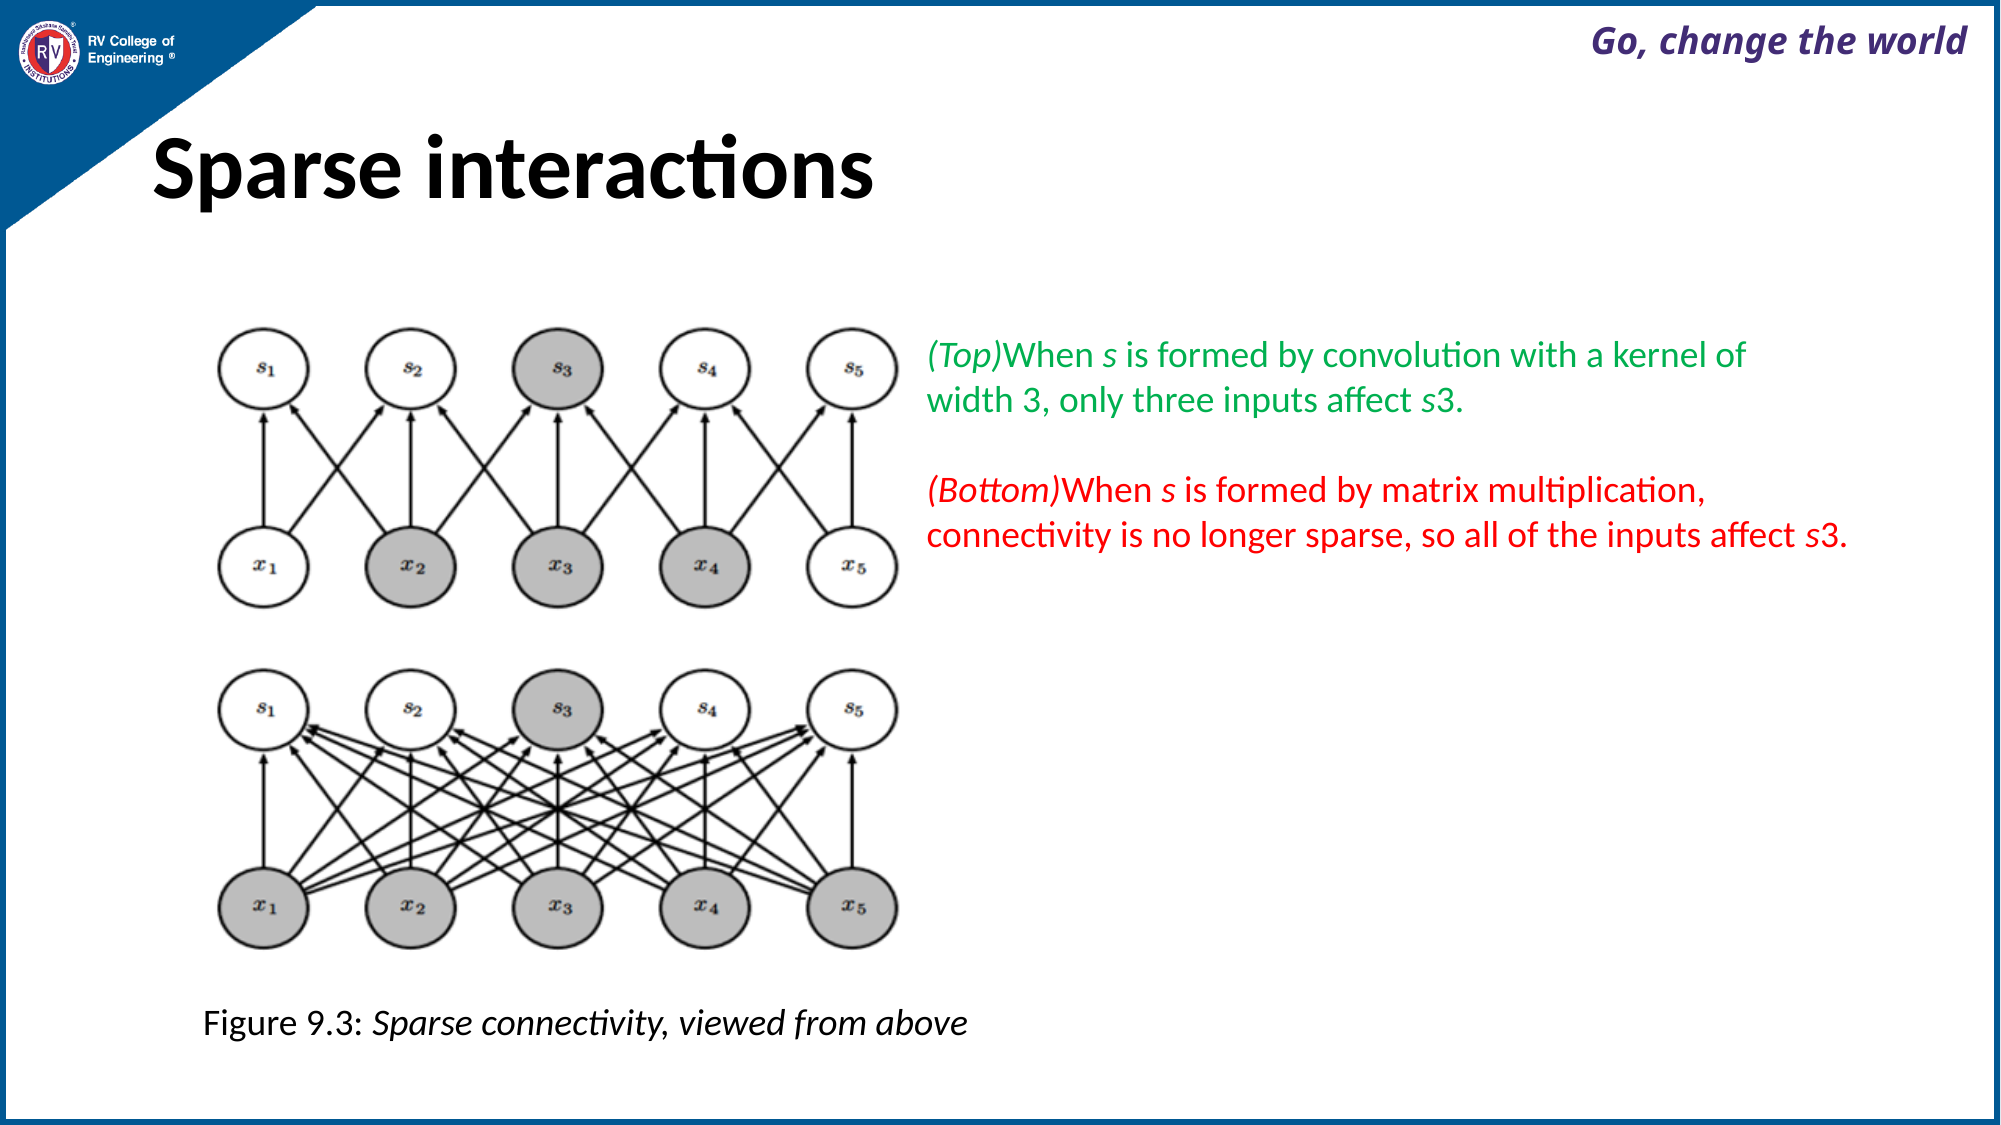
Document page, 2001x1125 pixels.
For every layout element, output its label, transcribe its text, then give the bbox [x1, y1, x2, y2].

title Sparse interactions [137, 59, 1863, 278]
text_box Figure 9.3: Sparse connectivity, viewed from above [188, 990, 993, 1051]
text_box (Top)When s is formed by convolution with a kernel of width 3, only three inputs affect s3. (Bottom)When s is formed by matrix multiplication, connectivity is no longer sparse, so all of the inputs affect s3. [917, 322, 1912, 563]
picture [187, 296, 912, 964]
picture [2, 6, 316, 232]
